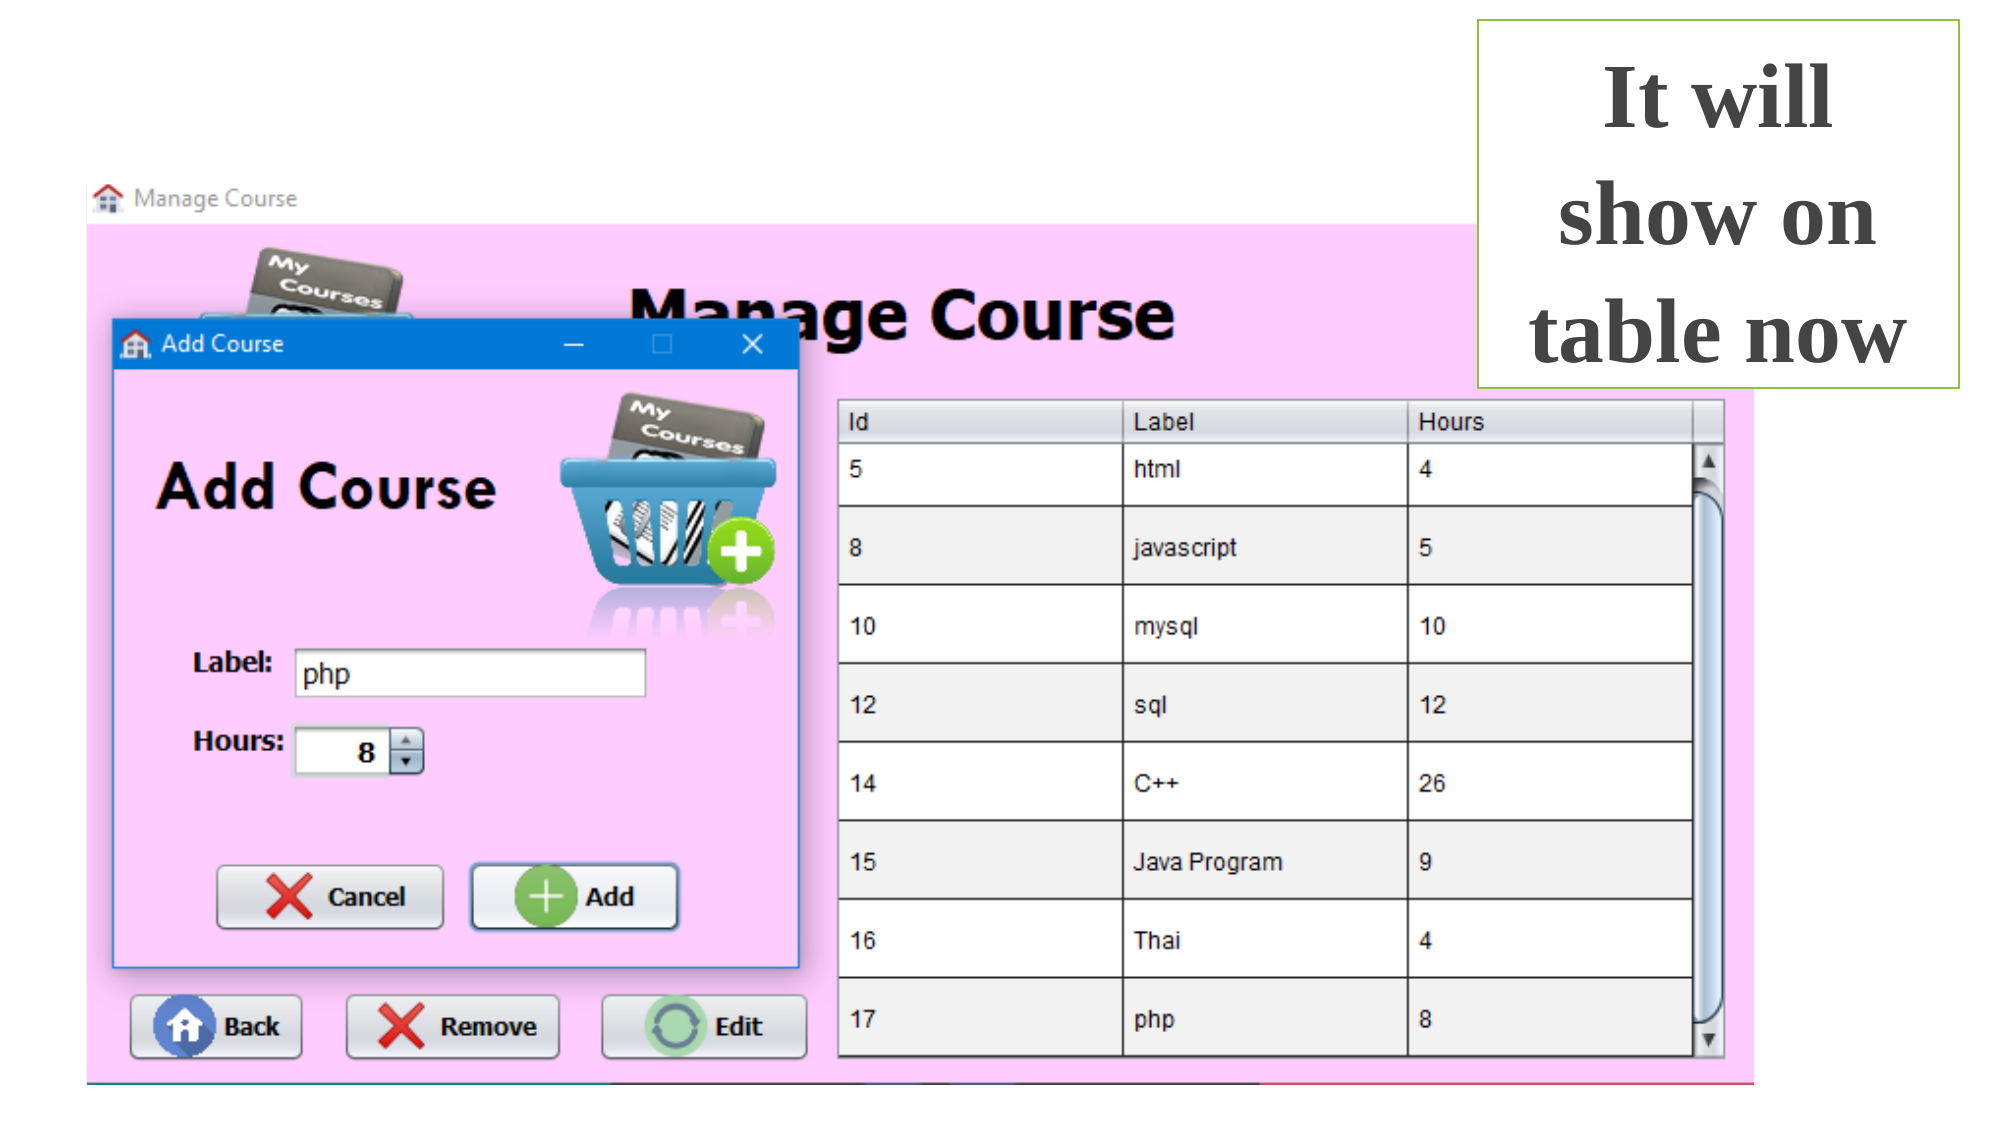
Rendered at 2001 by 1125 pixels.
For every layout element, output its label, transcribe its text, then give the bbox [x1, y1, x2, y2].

text_box It will show on table now [1477, 19, 1960, 389]
picture [86, 184, 1755, 1085]
